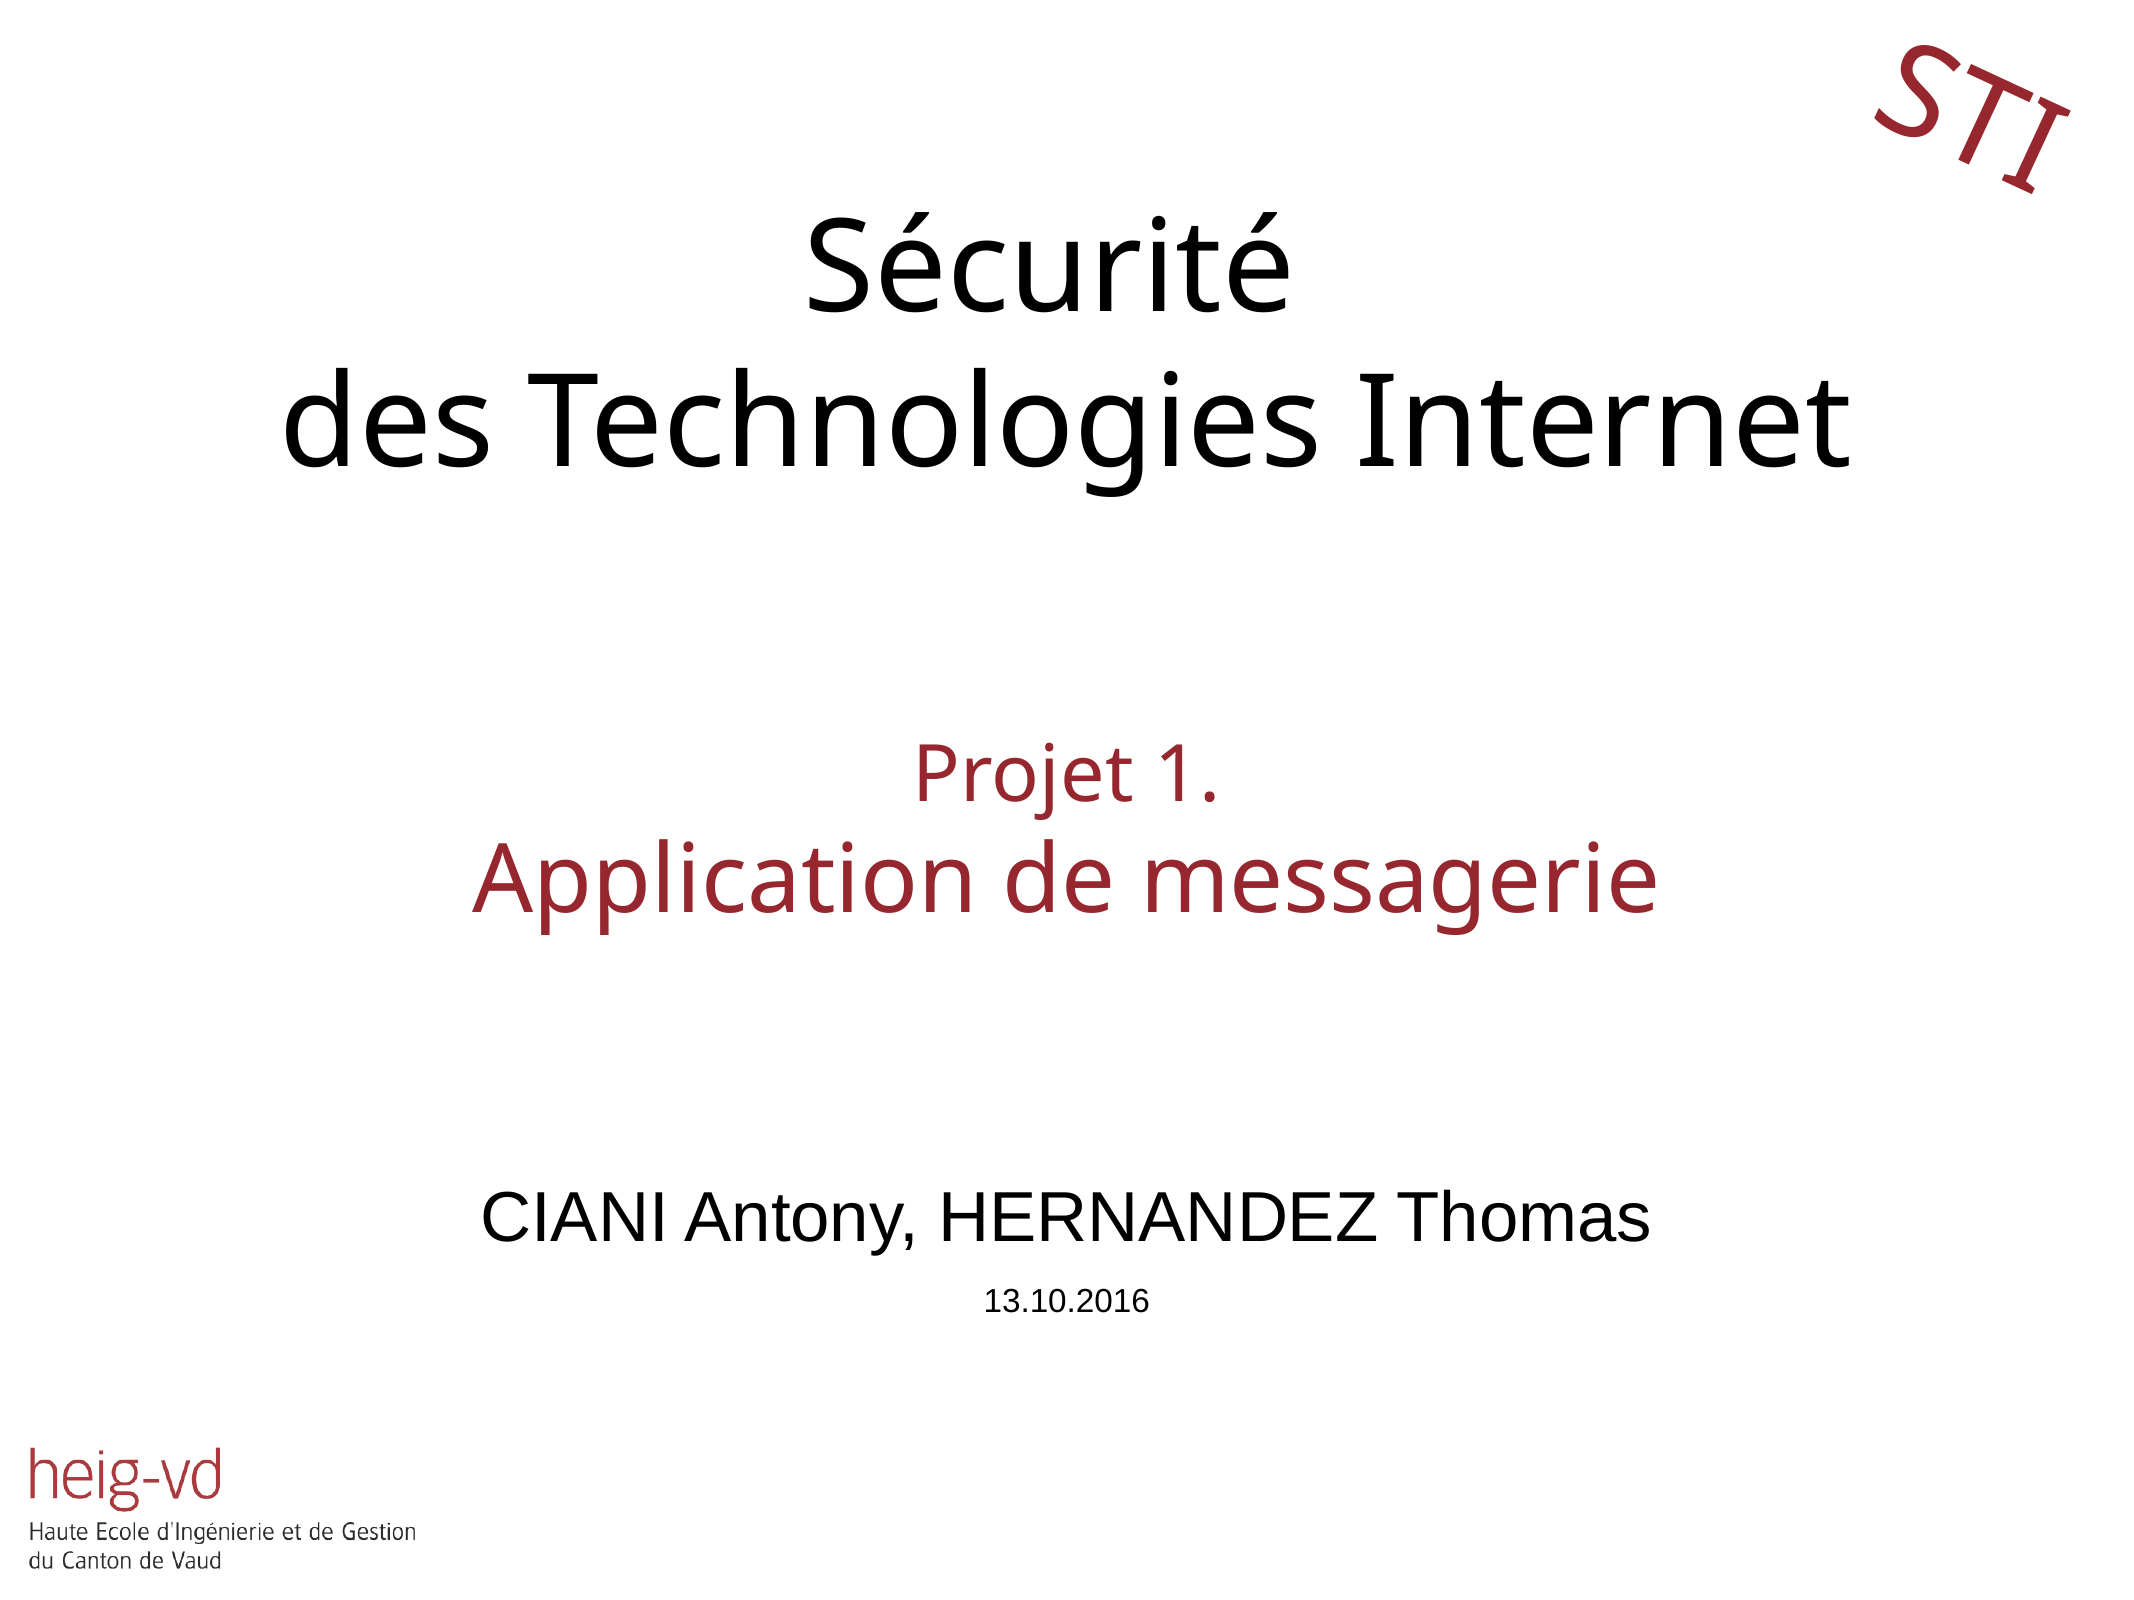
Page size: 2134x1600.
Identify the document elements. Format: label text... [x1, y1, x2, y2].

text_box STI [1759, 0, 2134, 276]
picture [29, 1447, 415, 1569]
list CIANI Antony, HERNANDEZ Thomas 13.10.2016 [56, 1079, 2078, 1411]
text_box Projet 1. Application de messagerie [57, 585, 2076, 1069]
title Sécurité des Technologies Internet [56, 95, 2078, 580]
